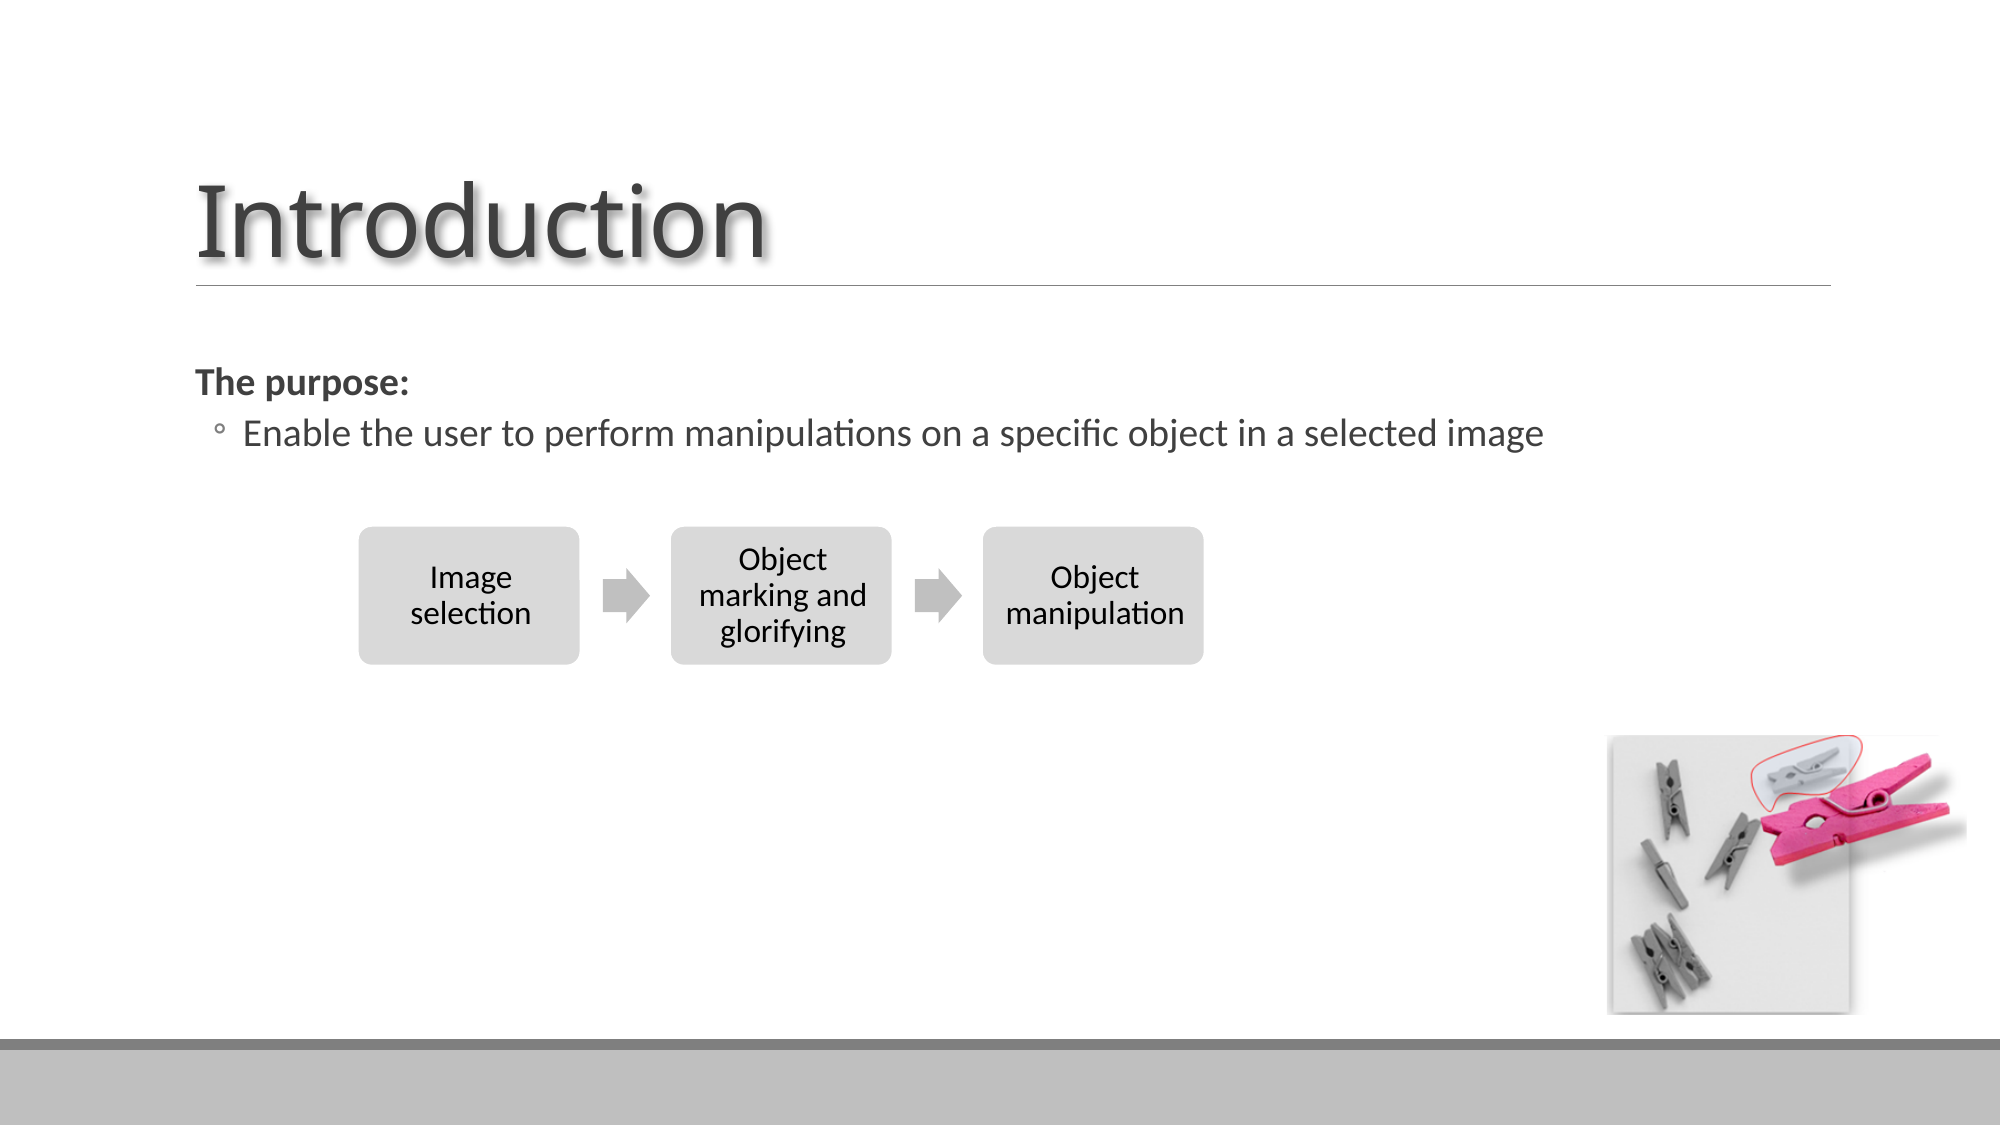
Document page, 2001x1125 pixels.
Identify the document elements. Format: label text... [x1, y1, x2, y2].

title Introduction [180, 47, 1830, 285]
picture [1604, 735, 1975, 1015]
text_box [356, 456, 1206, 736]
list The purpose: Enable the user to perform manipulations on a specific object in a selected image [180, 354, 1830, 1015]
